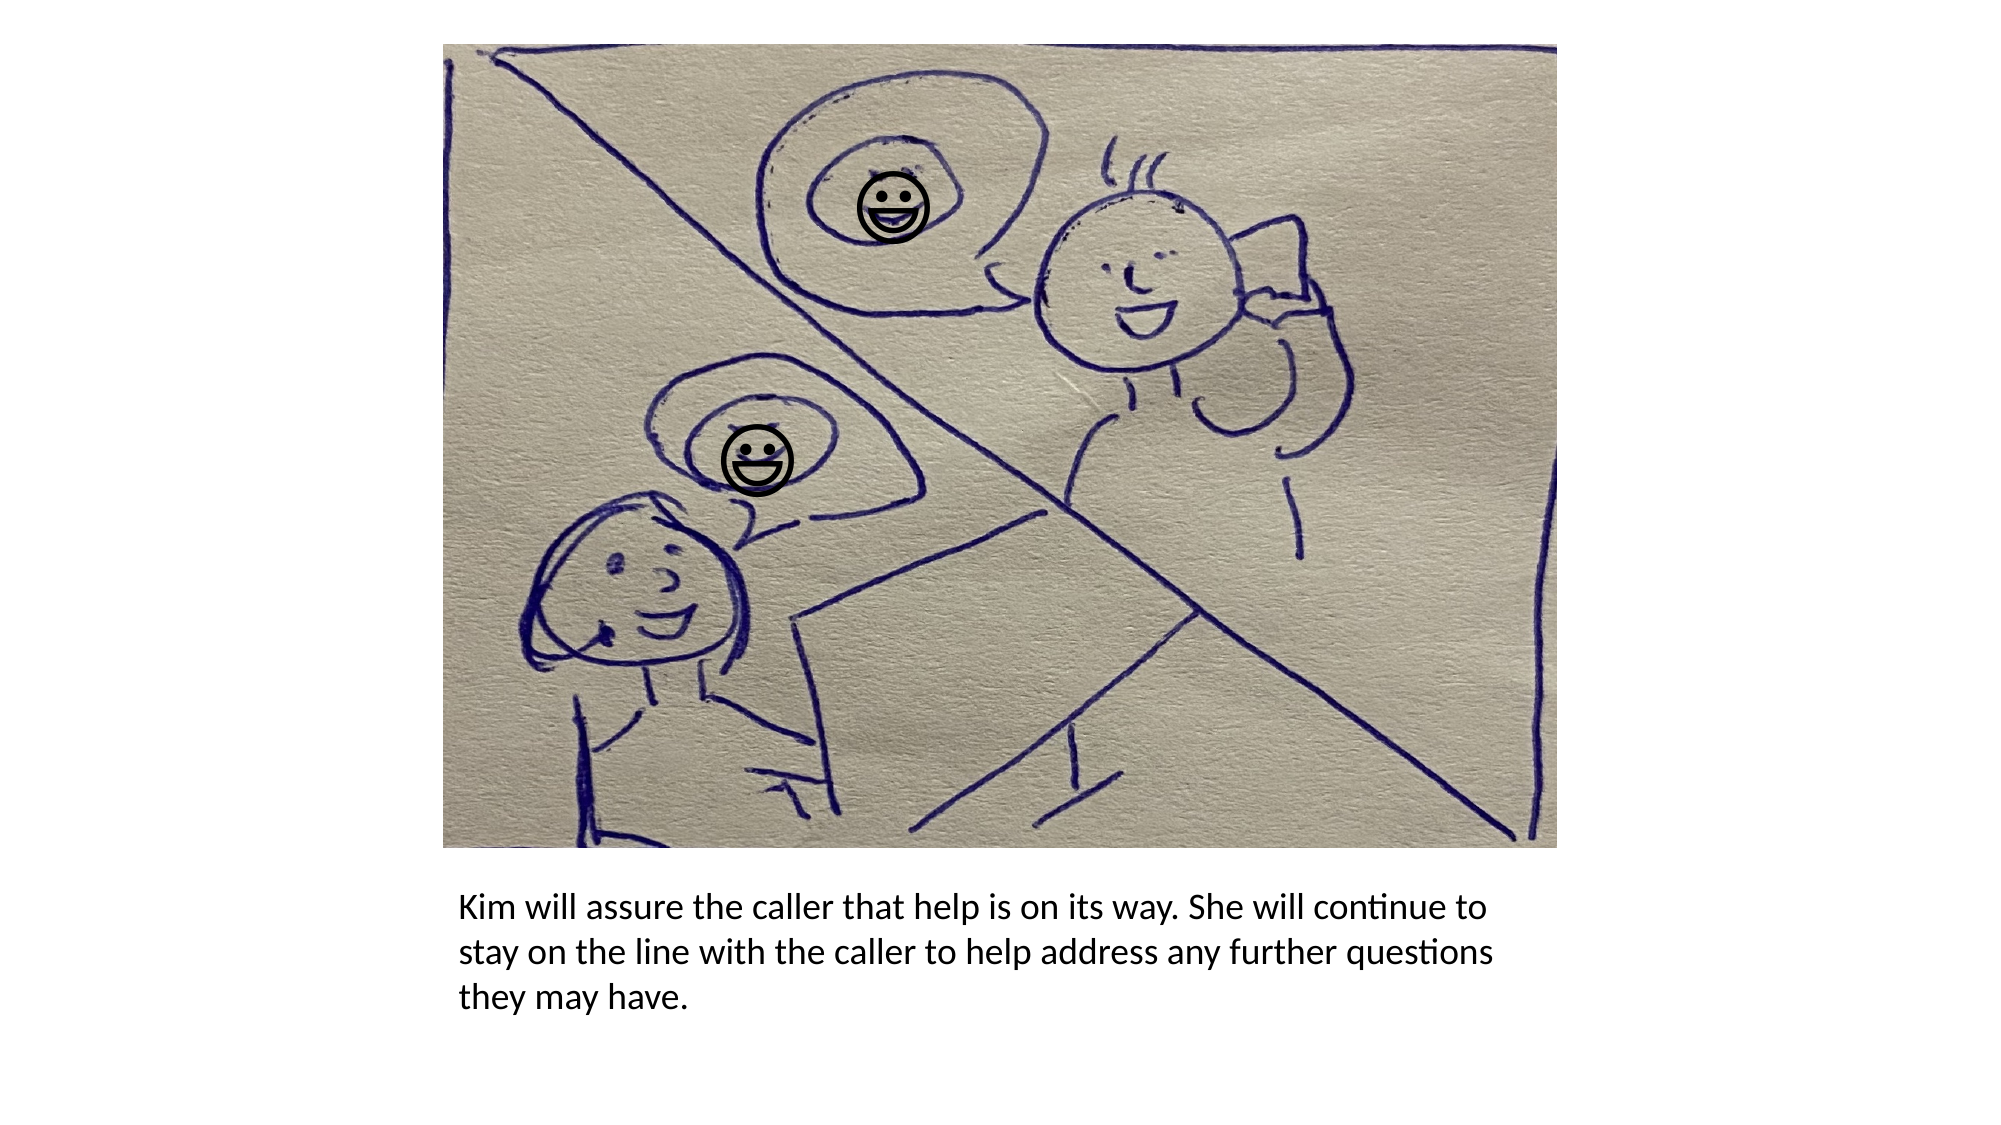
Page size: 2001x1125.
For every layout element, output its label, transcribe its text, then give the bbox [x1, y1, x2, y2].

text_box Kim will assure the caller that help is on its way. She will continue to stay on the line with the caller to help address any further questions they may have. [443, 874, 1557, 1070]
picture [443, 44, 1557, 848]
